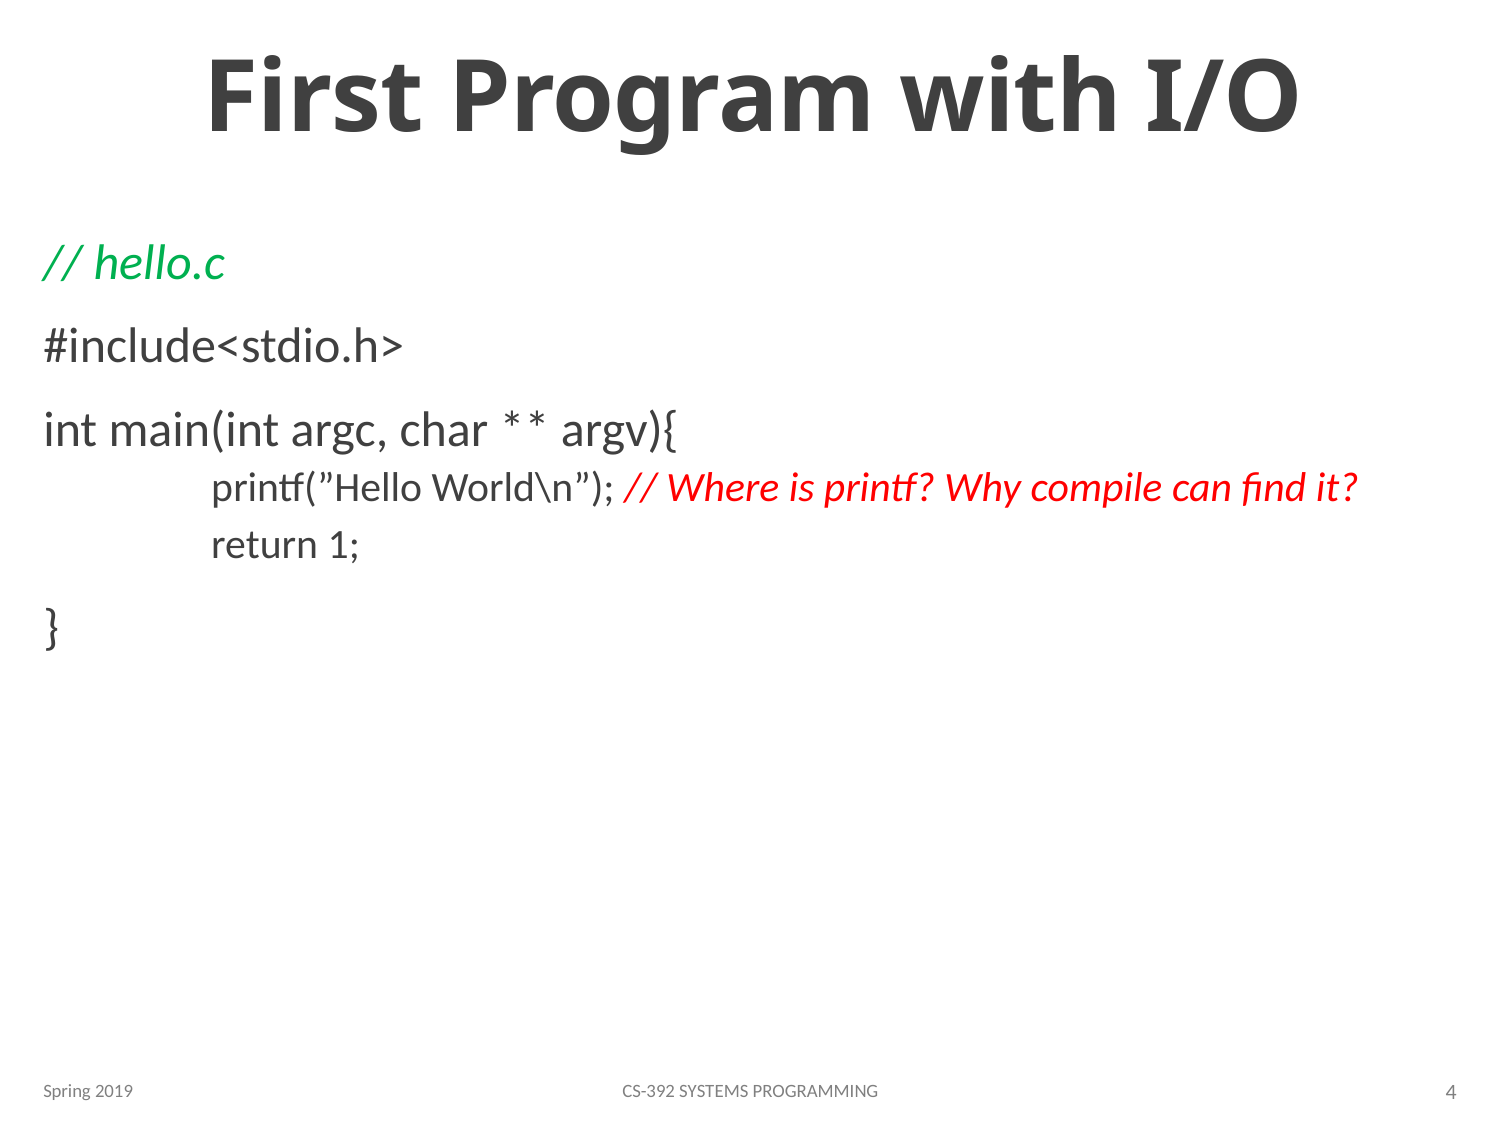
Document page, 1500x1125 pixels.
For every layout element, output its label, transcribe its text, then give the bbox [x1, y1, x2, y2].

footer CS-392 Systems Programming [453, 1059, 1047, 1120]
slide_number 4 [1310, 1060, 1472, 1121]
title First Program with I/O [135, 5, 1373, 160]
slide_number Spring 2019 [28, 1059, 333, 1120]
list // hello.c #include<stdio.h> int main(int argc, char ** argv){ printf(”Hello World\n”); // Where is printf? Why compile can find it? return 1; } [28, 229, 1472, 1021]
